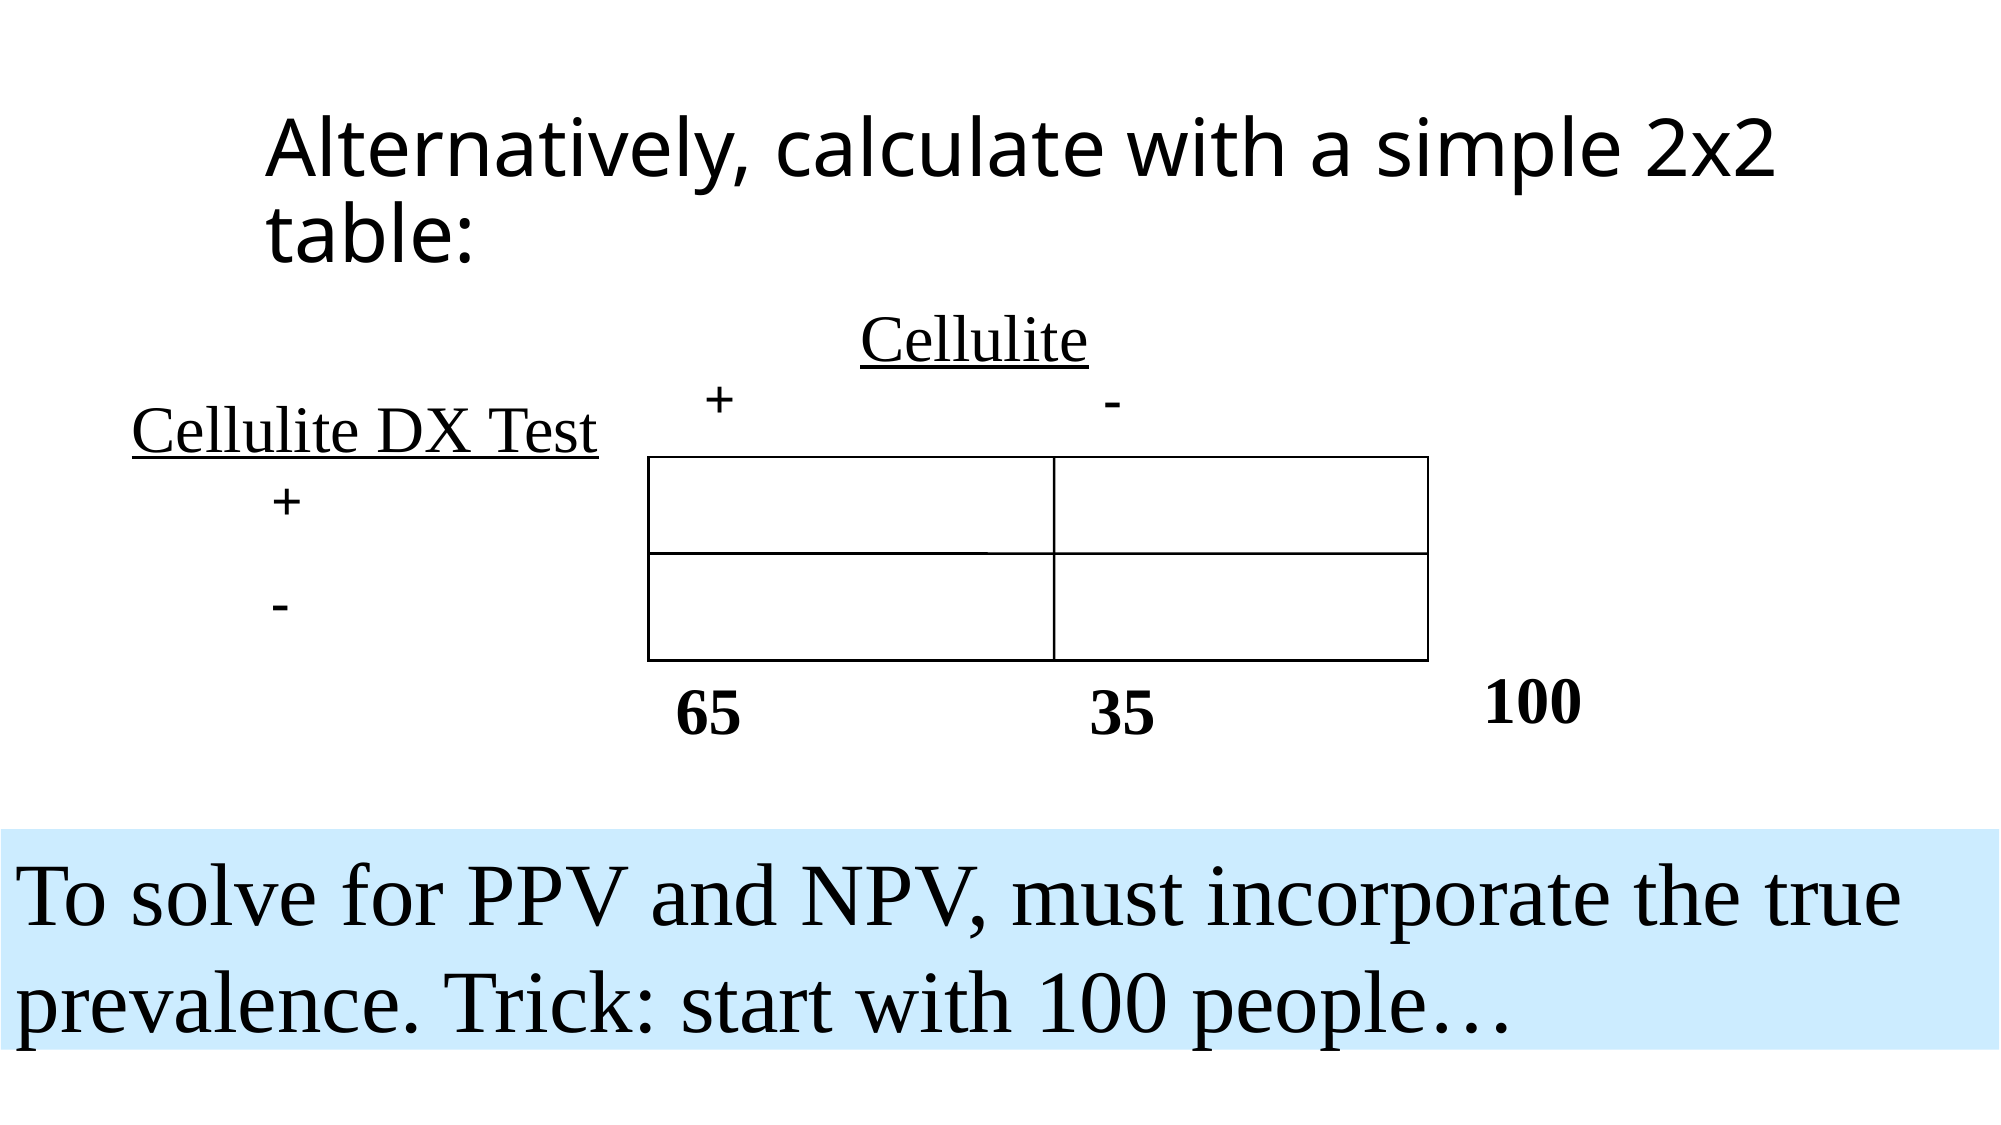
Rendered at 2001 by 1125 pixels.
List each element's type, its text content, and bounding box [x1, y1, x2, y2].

text_box To solve for PPV and NPV, must incorporate the true prevalence. Trick: start with 100 people… [0, 829, 2000, 1050]
title Alternatively, calculate with a simple 2x2 table: [250, 99, 1950, 288]
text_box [67, 287, 1783, 763]
